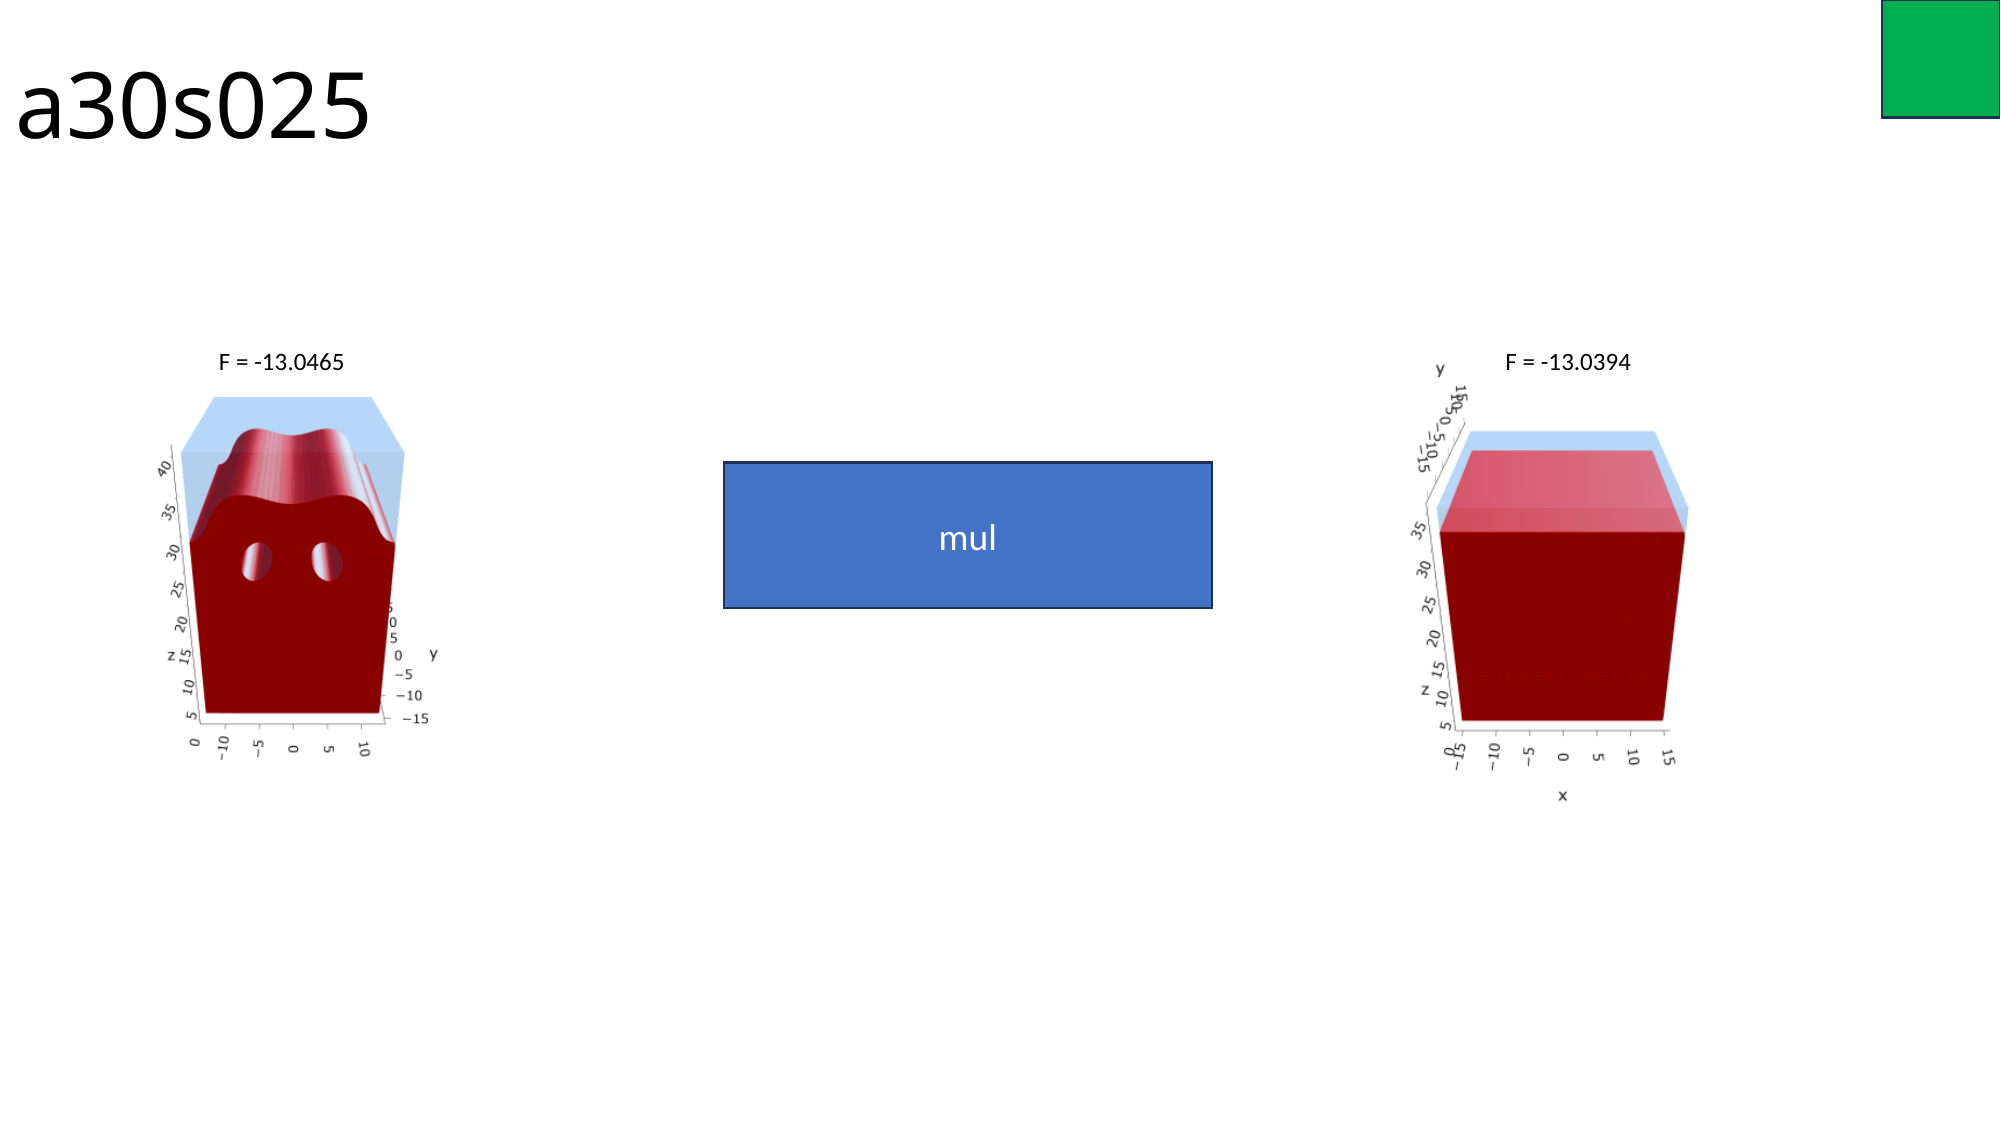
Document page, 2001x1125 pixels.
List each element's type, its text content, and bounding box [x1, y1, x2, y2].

text_box [1881, 0, 2000, 119]
picture [1399, 360, 1694, 806]
title a30s025 [0, 0, 429, 218]
picture [148, 383, 443, 760]
text_box mul [723, 461, 1213, 609]
text_box F = -13.0394 [1484, 338, 1653, 360]
text_box F = -13.0465 [198, 338, 366, 383]
